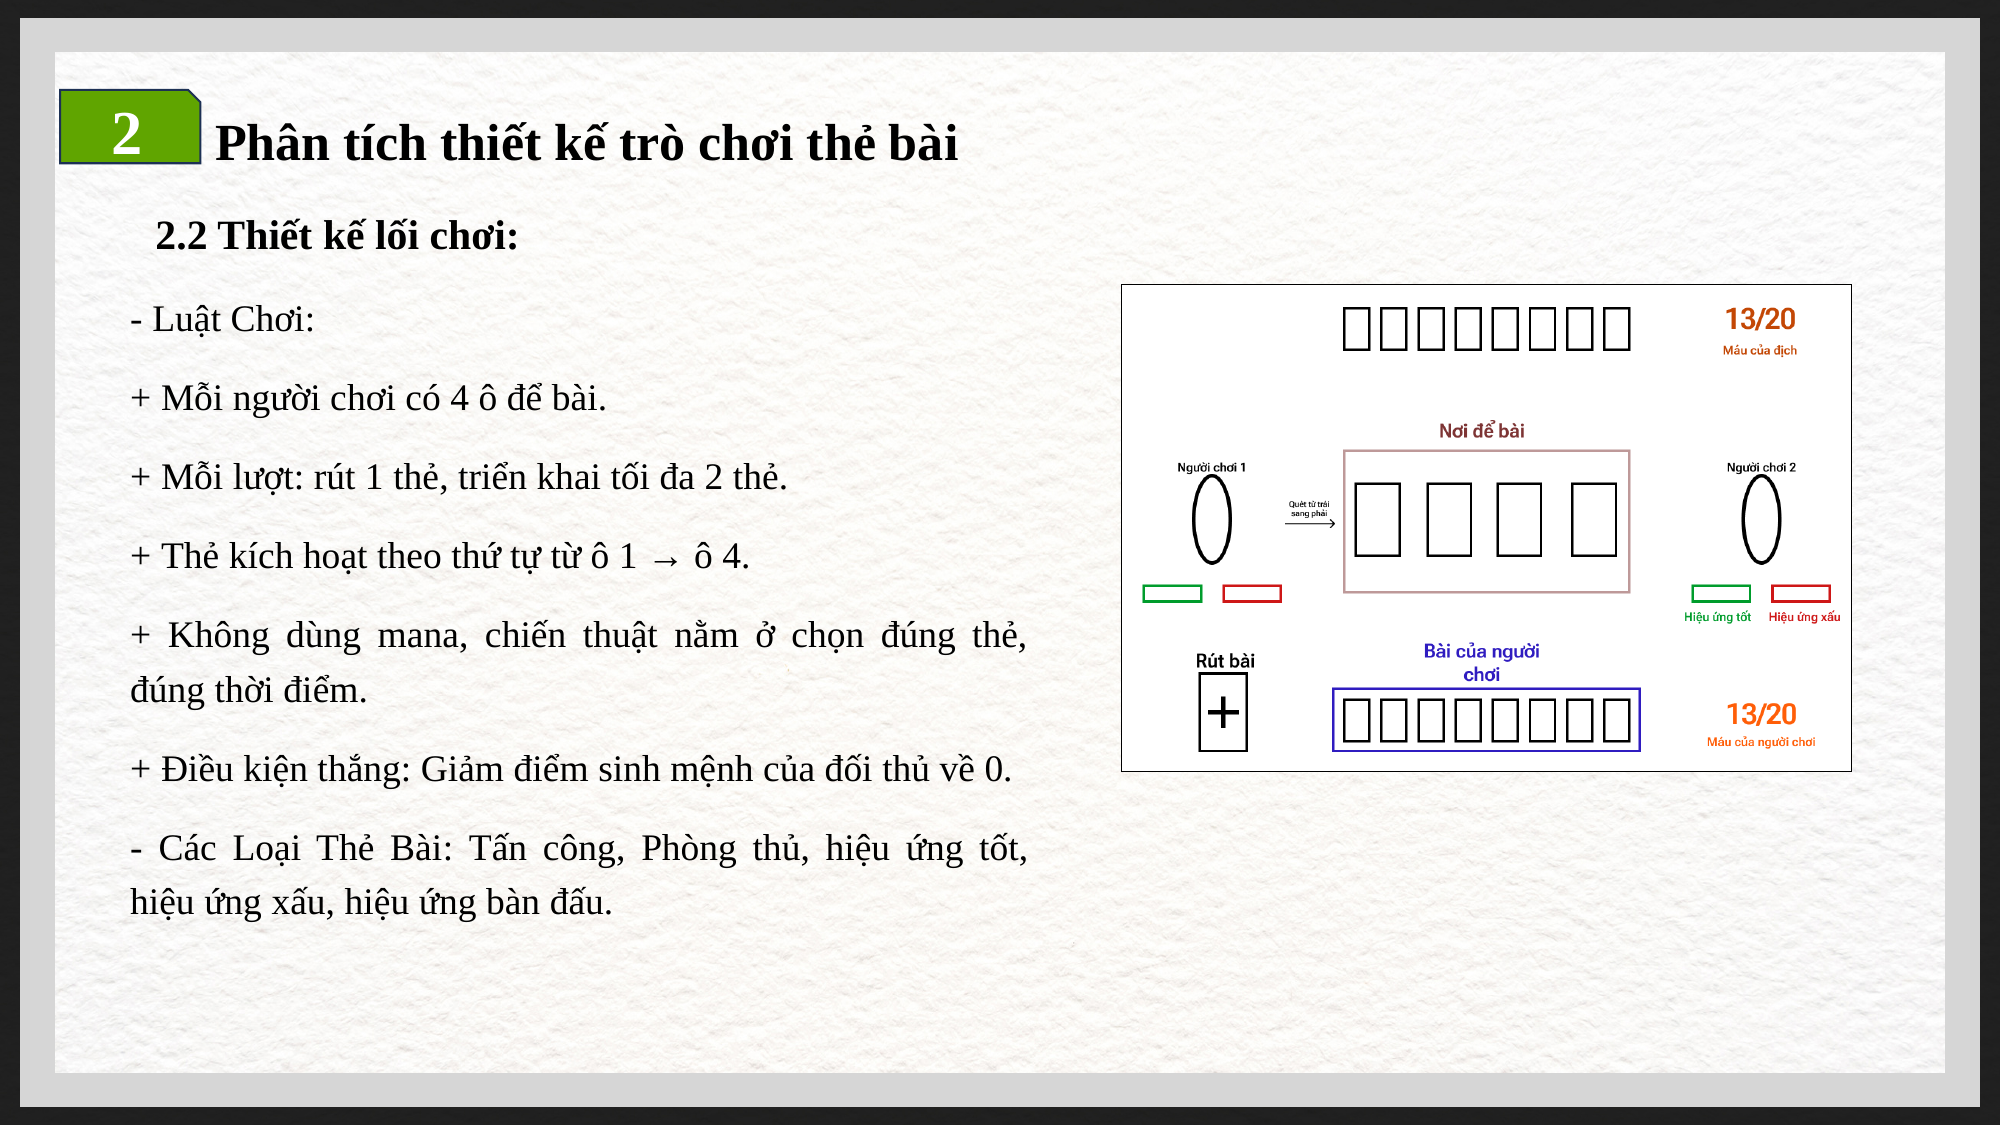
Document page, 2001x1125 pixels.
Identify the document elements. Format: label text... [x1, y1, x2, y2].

text_box Phân tích thiết kế trò chơi thẻ bài [200, 88, 1875, 179]
text_box 2 [59, 88, 200, 165]
text_box - Luật Chơi: + Mỗi người chơi có 4 ô để bài. + Mỗi lượt: rút 1 thẻ, triển khai tối đa 2 thẻ. + Thẻ kích hoạt theo thứ tự từ ô 1 → ô 4. + Không dùng mana, chiến thuật nằm ở chọn đúng thẻ, đúng thời điểm. + Điều kiện thắng: Giảm điểm sinh mệnh của đối thủ về 0. - Các Loại Thẻ Bài: Tấn công, Phòng thủ, hiệu ứng tốt, hiệu ứng xấu, hiệu ứng bàn đấu. [130, 284, 1029, 923]
text_box [0, 0, 2000, 1125]
picture [1121, 284, 1852, 772]
text_box [37, 34, 1963, 1090]
text_box 2.2 Thiết kế lối chơi: [155, 182, 1164, 258]
